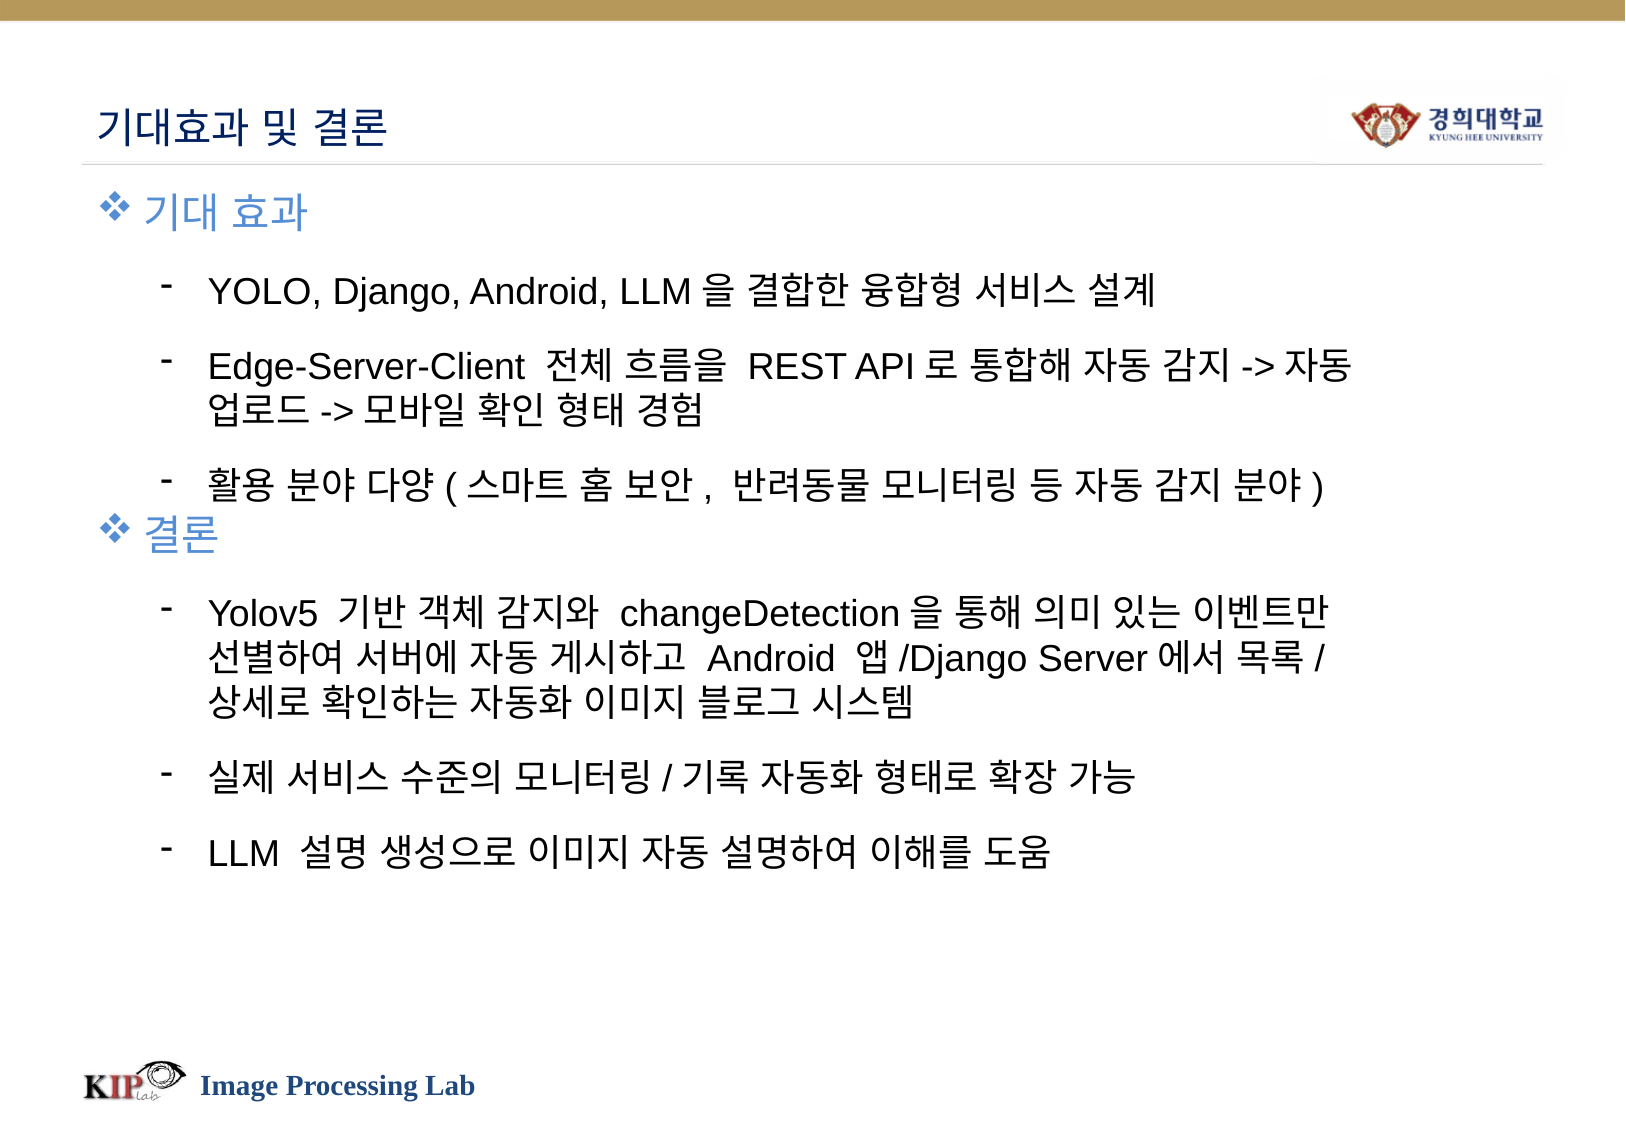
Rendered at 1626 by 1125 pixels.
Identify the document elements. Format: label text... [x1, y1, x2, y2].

title 기대효과 및 결론 [94, 100, 513, 184]
text_box 기대 효과 YOLO, Django, Android, LLM을 결합한 융합형 서비스 설계 Edge-Server-Client 전체 흐름을 REST API로 통합해 자동 감지->자동 업로드->모바일 확인 형태 경험 활용 분야 다양(스마트 홈 보안, 반려동물 모니터링 등 자동 감지 분야) 결론 Yolov5 기반 객체 감지와 changeDetection을 통해 의미 있는 이벤트만 선별하여 서버에 자동 게시하고 Android 앱/Django Server에서 목록/상세로 확인하는 자동화 이미지 블로그 시스템 실제 서비스 수준의 모니터링/기록 자동화 형태로 확장 가능 LLM 설명 생성으로 이미지 자동 설명하여 이해를 도움 [94, 184, 1420, 874]
picture [0, 0, 1625, 1125]
text_box Image Processing Lab [198, 1064, 478, 1102]
